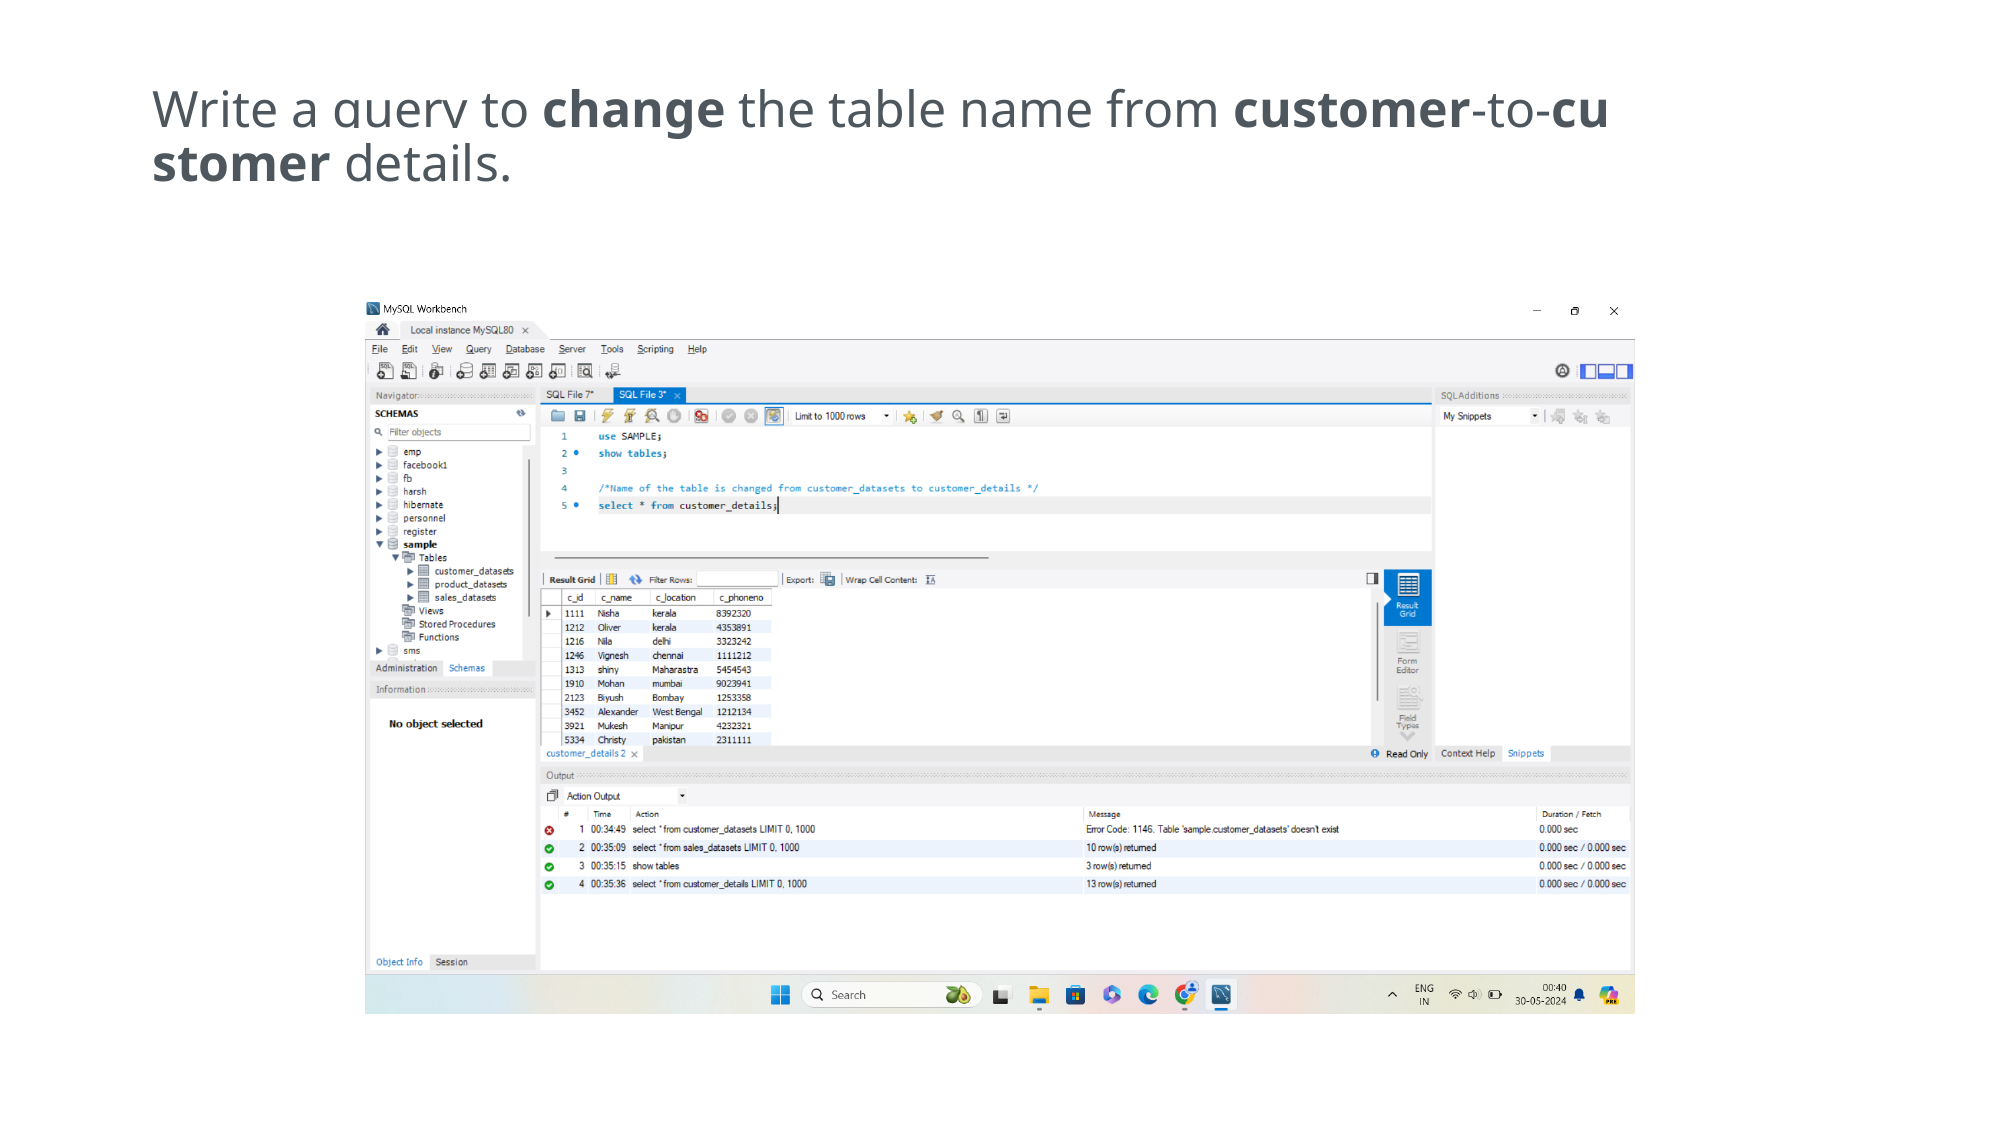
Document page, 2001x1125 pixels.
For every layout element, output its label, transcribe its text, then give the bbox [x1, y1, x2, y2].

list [365, 299, 1635, 1014]
title Write a query to change the table name from customer-to-cu stomer details. [137, 59, 1863, 278]
